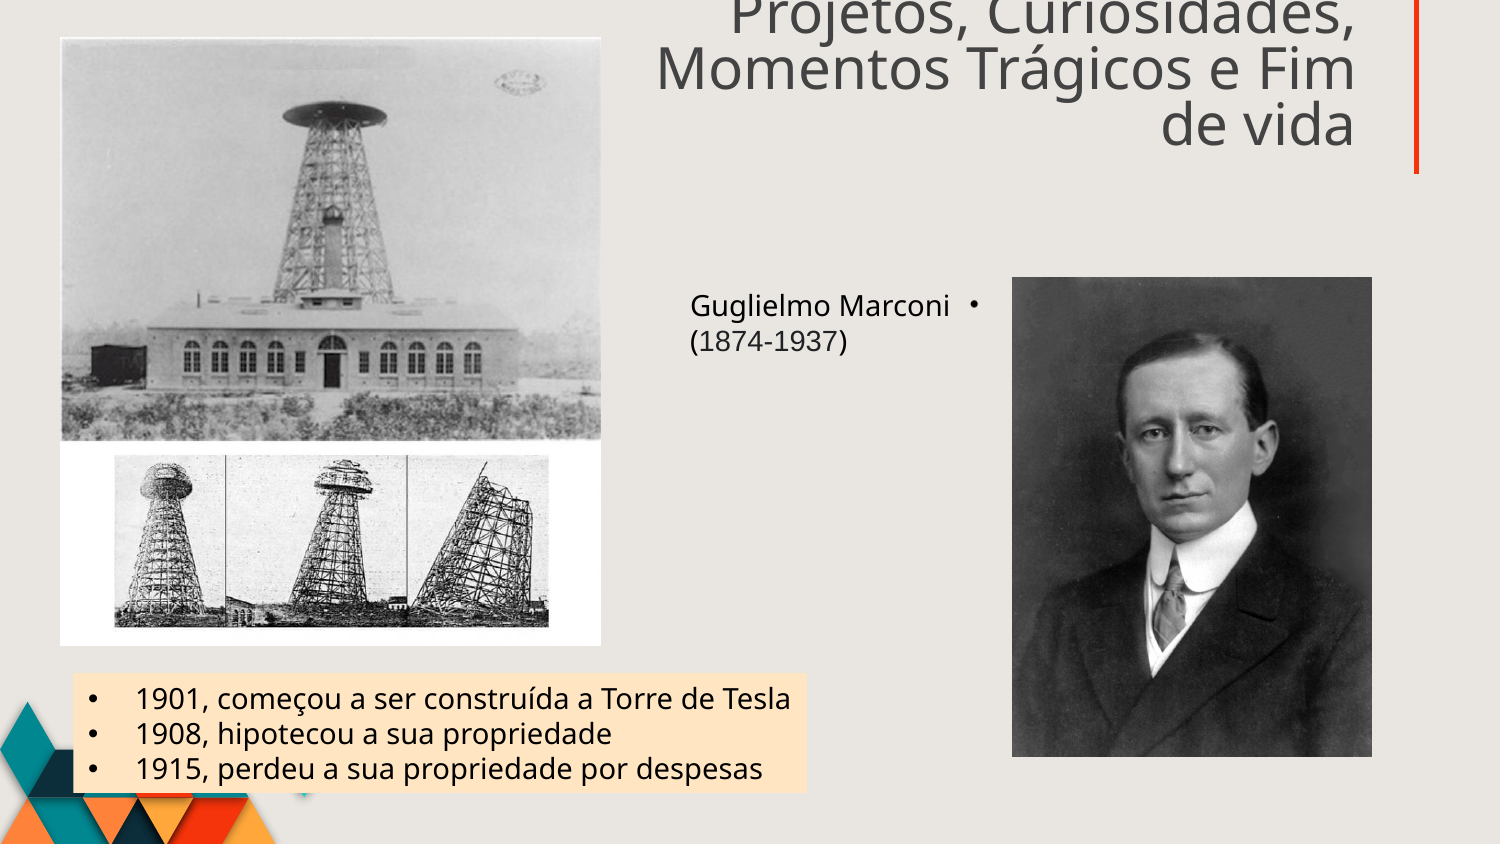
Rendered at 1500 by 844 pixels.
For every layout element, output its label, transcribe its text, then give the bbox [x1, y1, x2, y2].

picture [59, 37, 601, 646]
title Projetos, Curiosidades, Momentos Trágicos e Fim de vida [605, 76, 1372, 172]
picture [1012, 277, 1372, 757]
picture [953, 277, 1001, 329]
text_box Guglielmo Marconi (1874-1937) [675, 279, 966, 365]
text_box 1901, começou a ser construída a Torre de Tesla 1908, hipotecou a sua propriedade 1915, perdeu a sua propriedade por despesas [73, 673, 807, 793]
